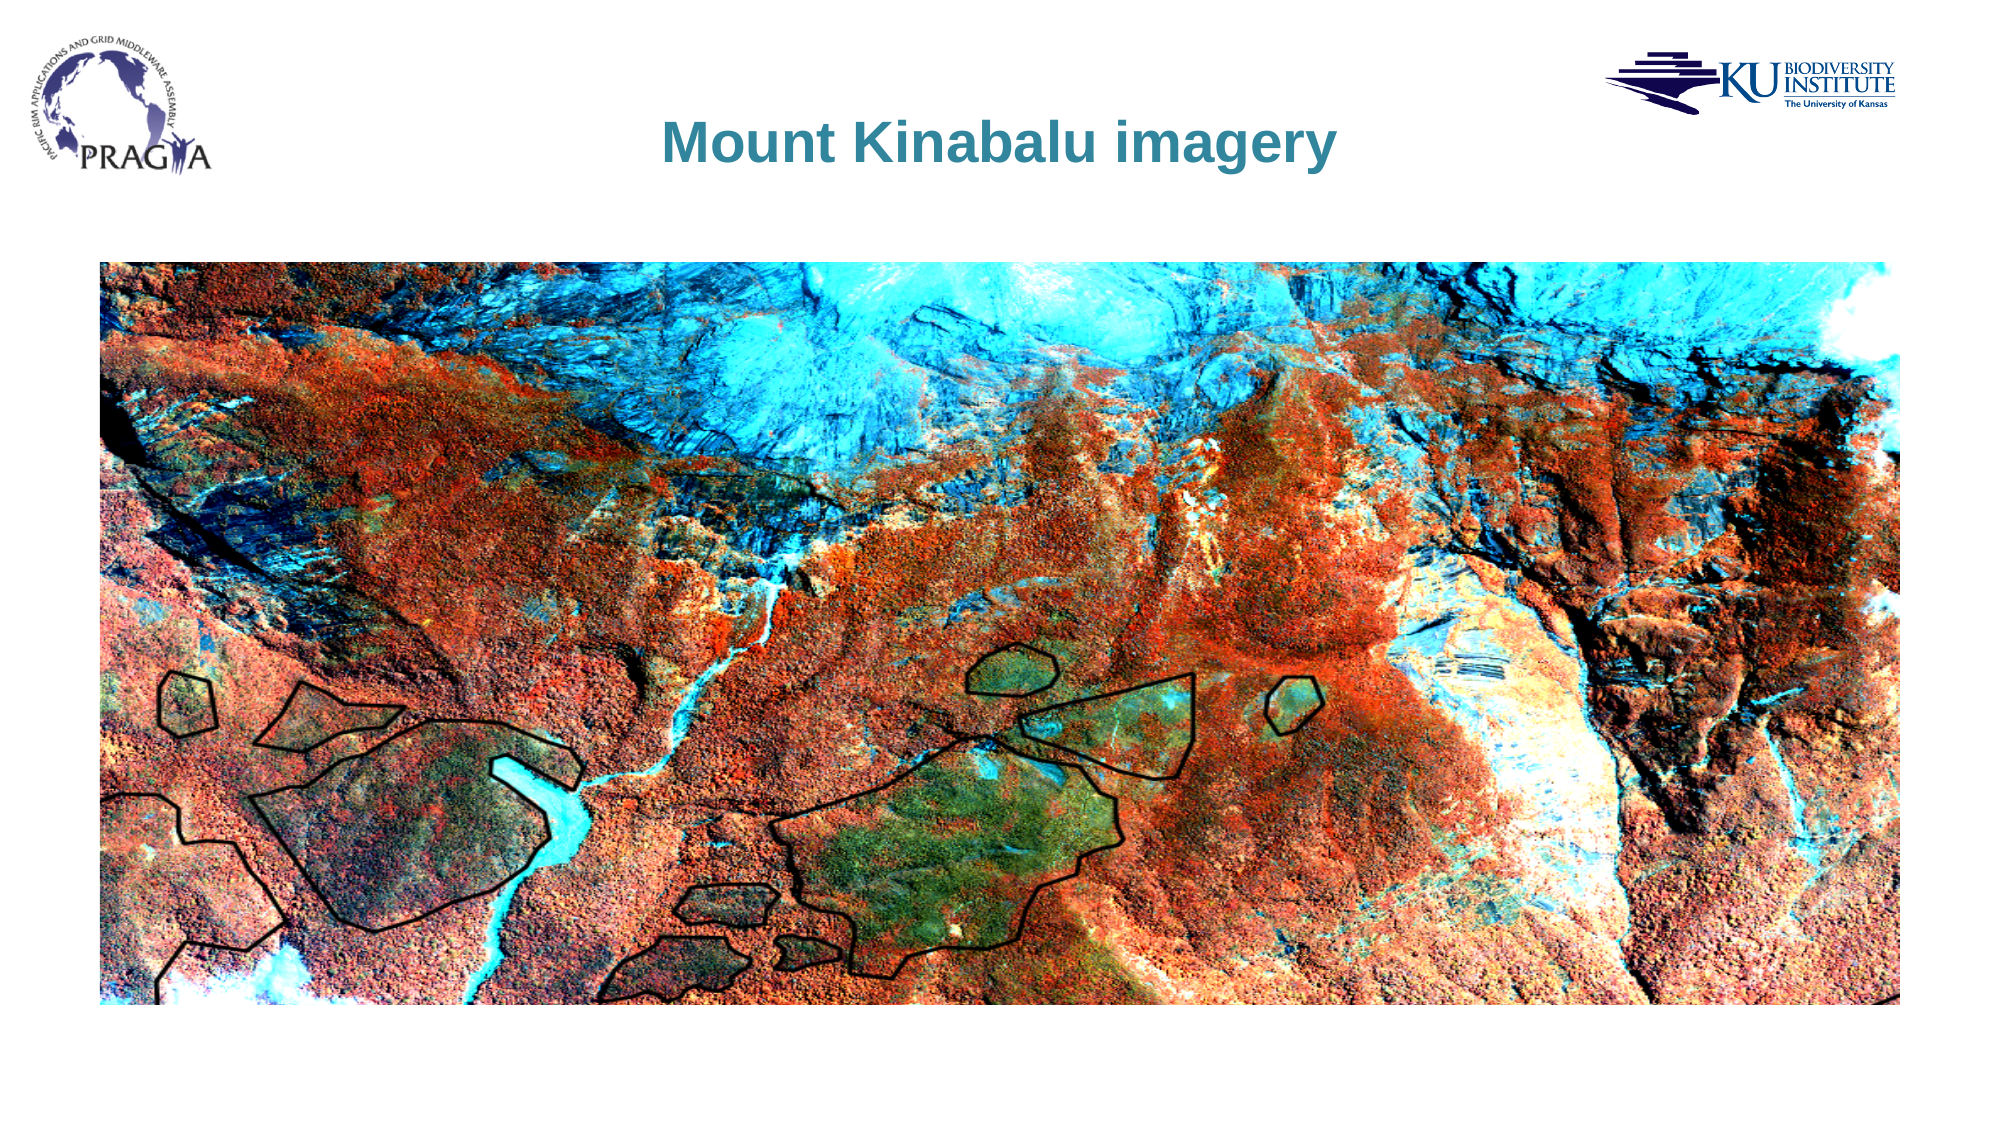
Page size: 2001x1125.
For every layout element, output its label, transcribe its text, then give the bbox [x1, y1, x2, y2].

picture [26, 31, 215, 178]
title Mount Kinabalu imagery [99, 45, 1900, 233]
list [99, 262, 1901, 1006]
